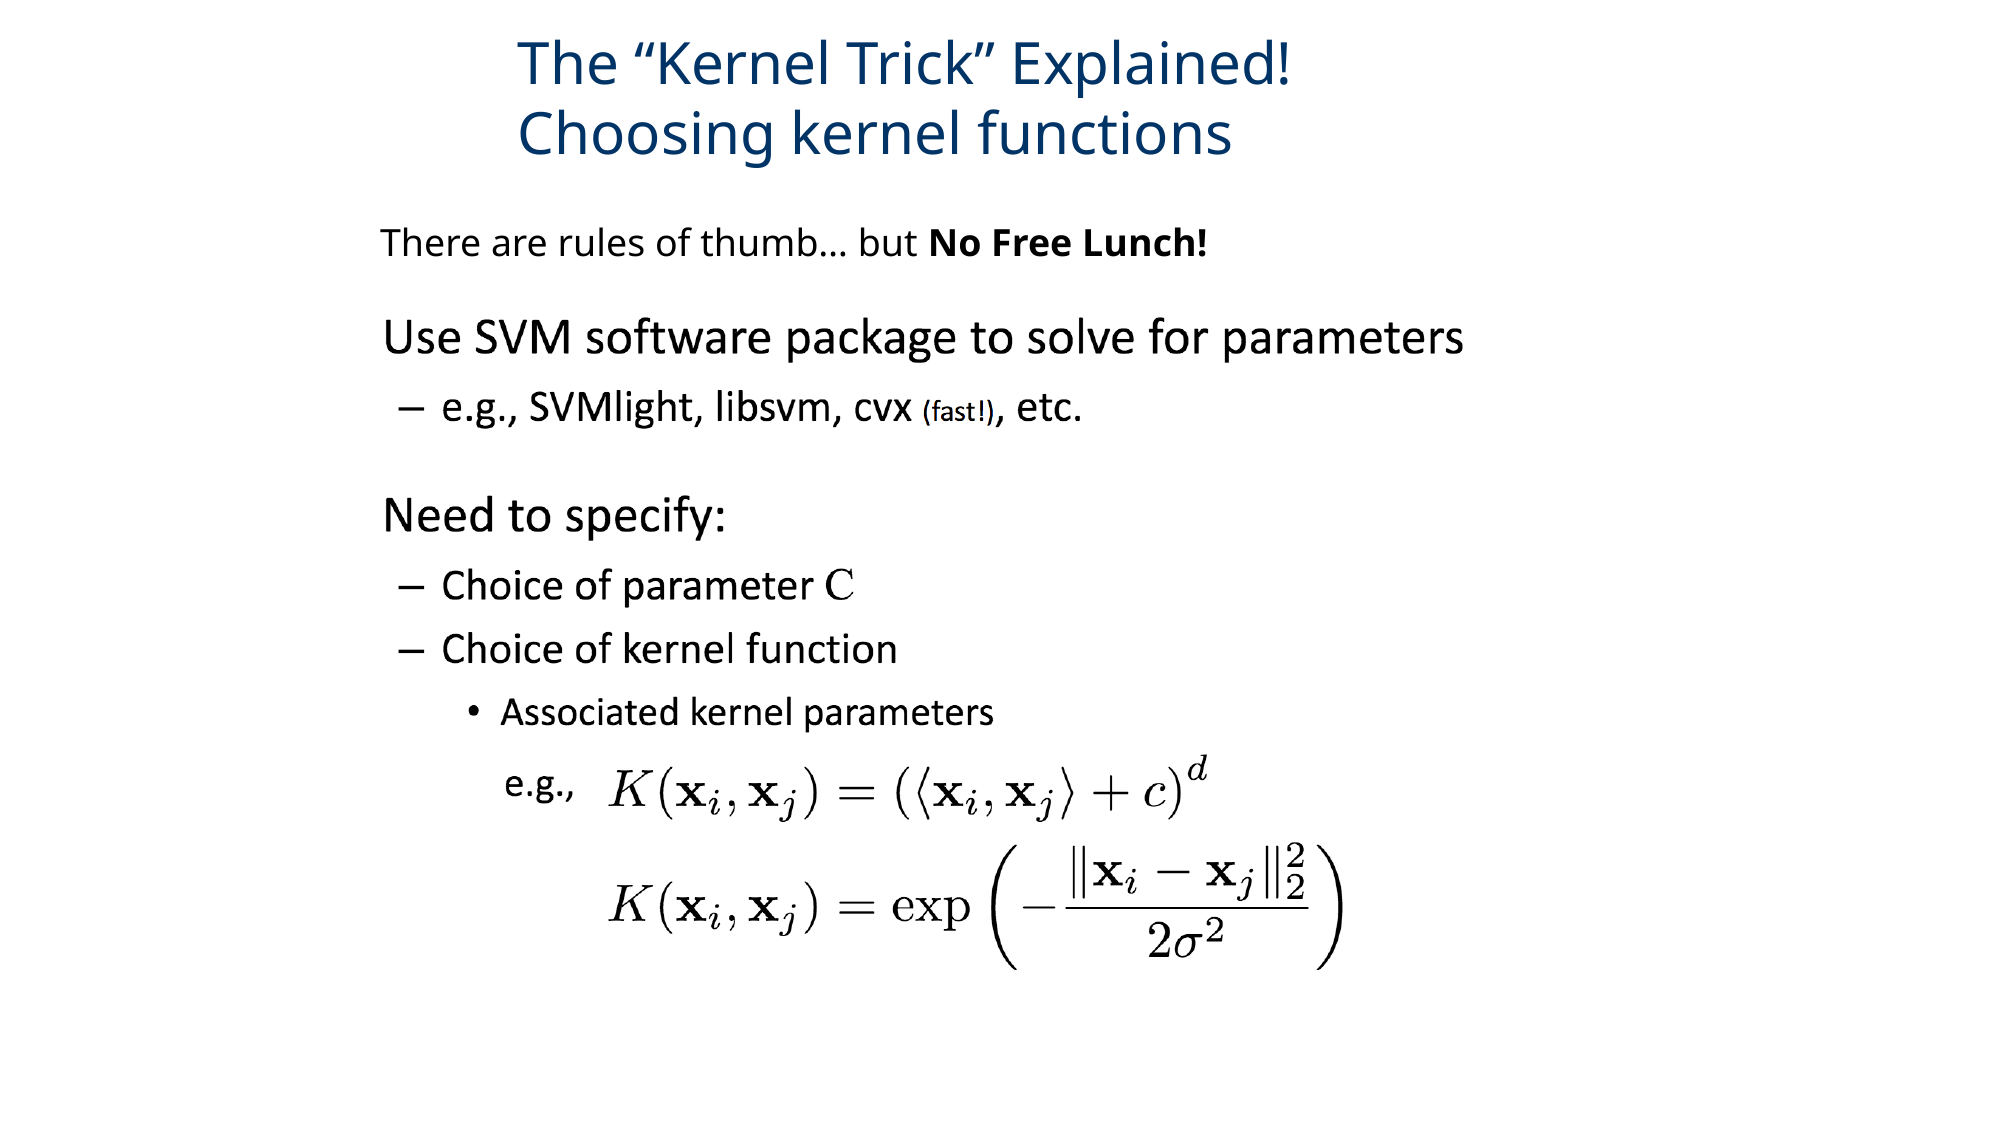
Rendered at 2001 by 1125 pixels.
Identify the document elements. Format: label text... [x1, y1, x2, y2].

text_box The “Kernel Trick” Explained! Choosing kernel functions [502, 18, 1435, 157]
picture [365, 303, 1477, 984]
text_box There are rules of thumb… but No Free Lunch! [365, 211, 1522, 272]
